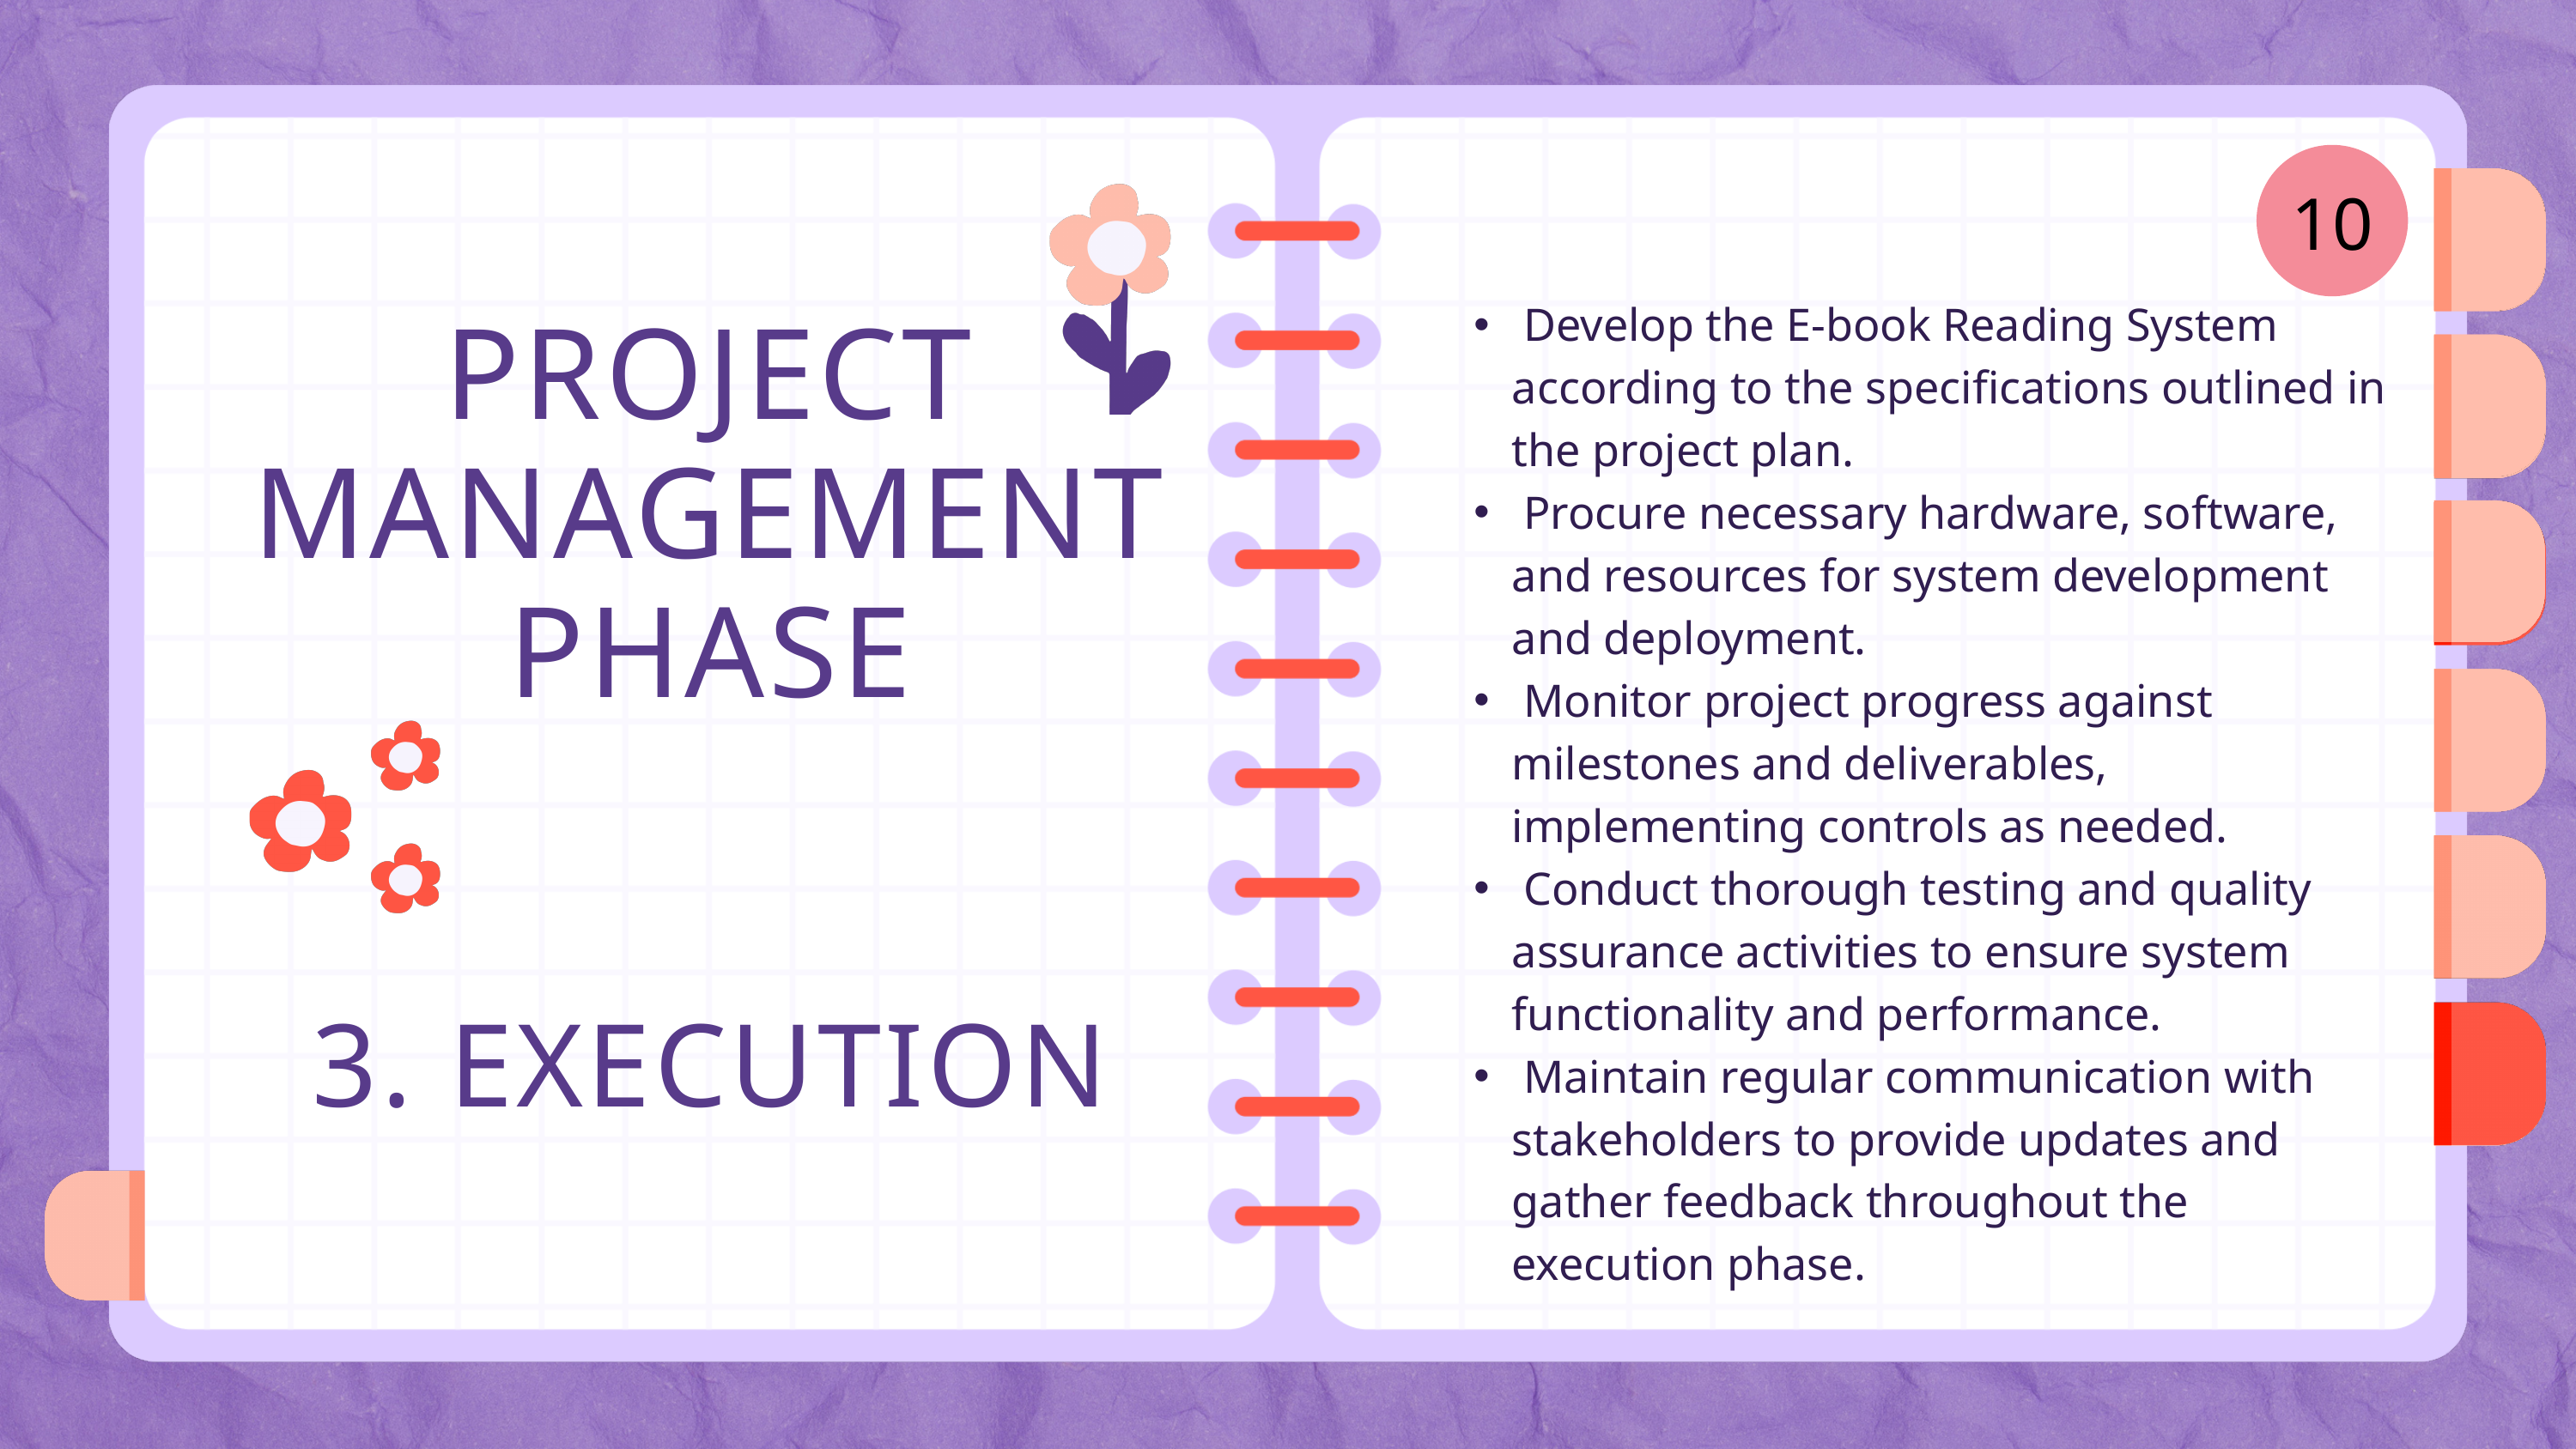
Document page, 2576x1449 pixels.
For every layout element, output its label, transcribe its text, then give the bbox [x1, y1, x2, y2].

text_box Develop the E-book Reading System according to the specifications outlined in the project plan. Procure necessary hardware, software, and resources for system development and deployment. Monitor project progress against milestones and deliverables, implementing controls as needed. Conduct thorough testing and quality assurance activities to ensure system functionality and performance. Maintain regular communication with stakeholders to provide updates and gather feedback throughout the execution phase. [1436, 288, 2389, 1290]
text_box [371, 720, 440, 791]
text_box 3. EXECUTION [249, 1003, 1171, 1131]
text_box [45, 1161, 145, 1301]
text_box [2256, 144, 2409, 297]
text_box [2433, 168, 2546, 835]
text_box [249, 769, 352, 872]
text_box PROJECT MANAGEMENT PHASE [249, 306, 1171, 723]
text_box [1049, 183, 1171, 415]
text_box [108, 85, 2468, 1363]
text_box [0, 0, 2576, 1449]
text_box [2433, 835, 2546, 1162]
text_box [371, 843, 440, 913]
text_box [2433, 168, 2545, 651]
